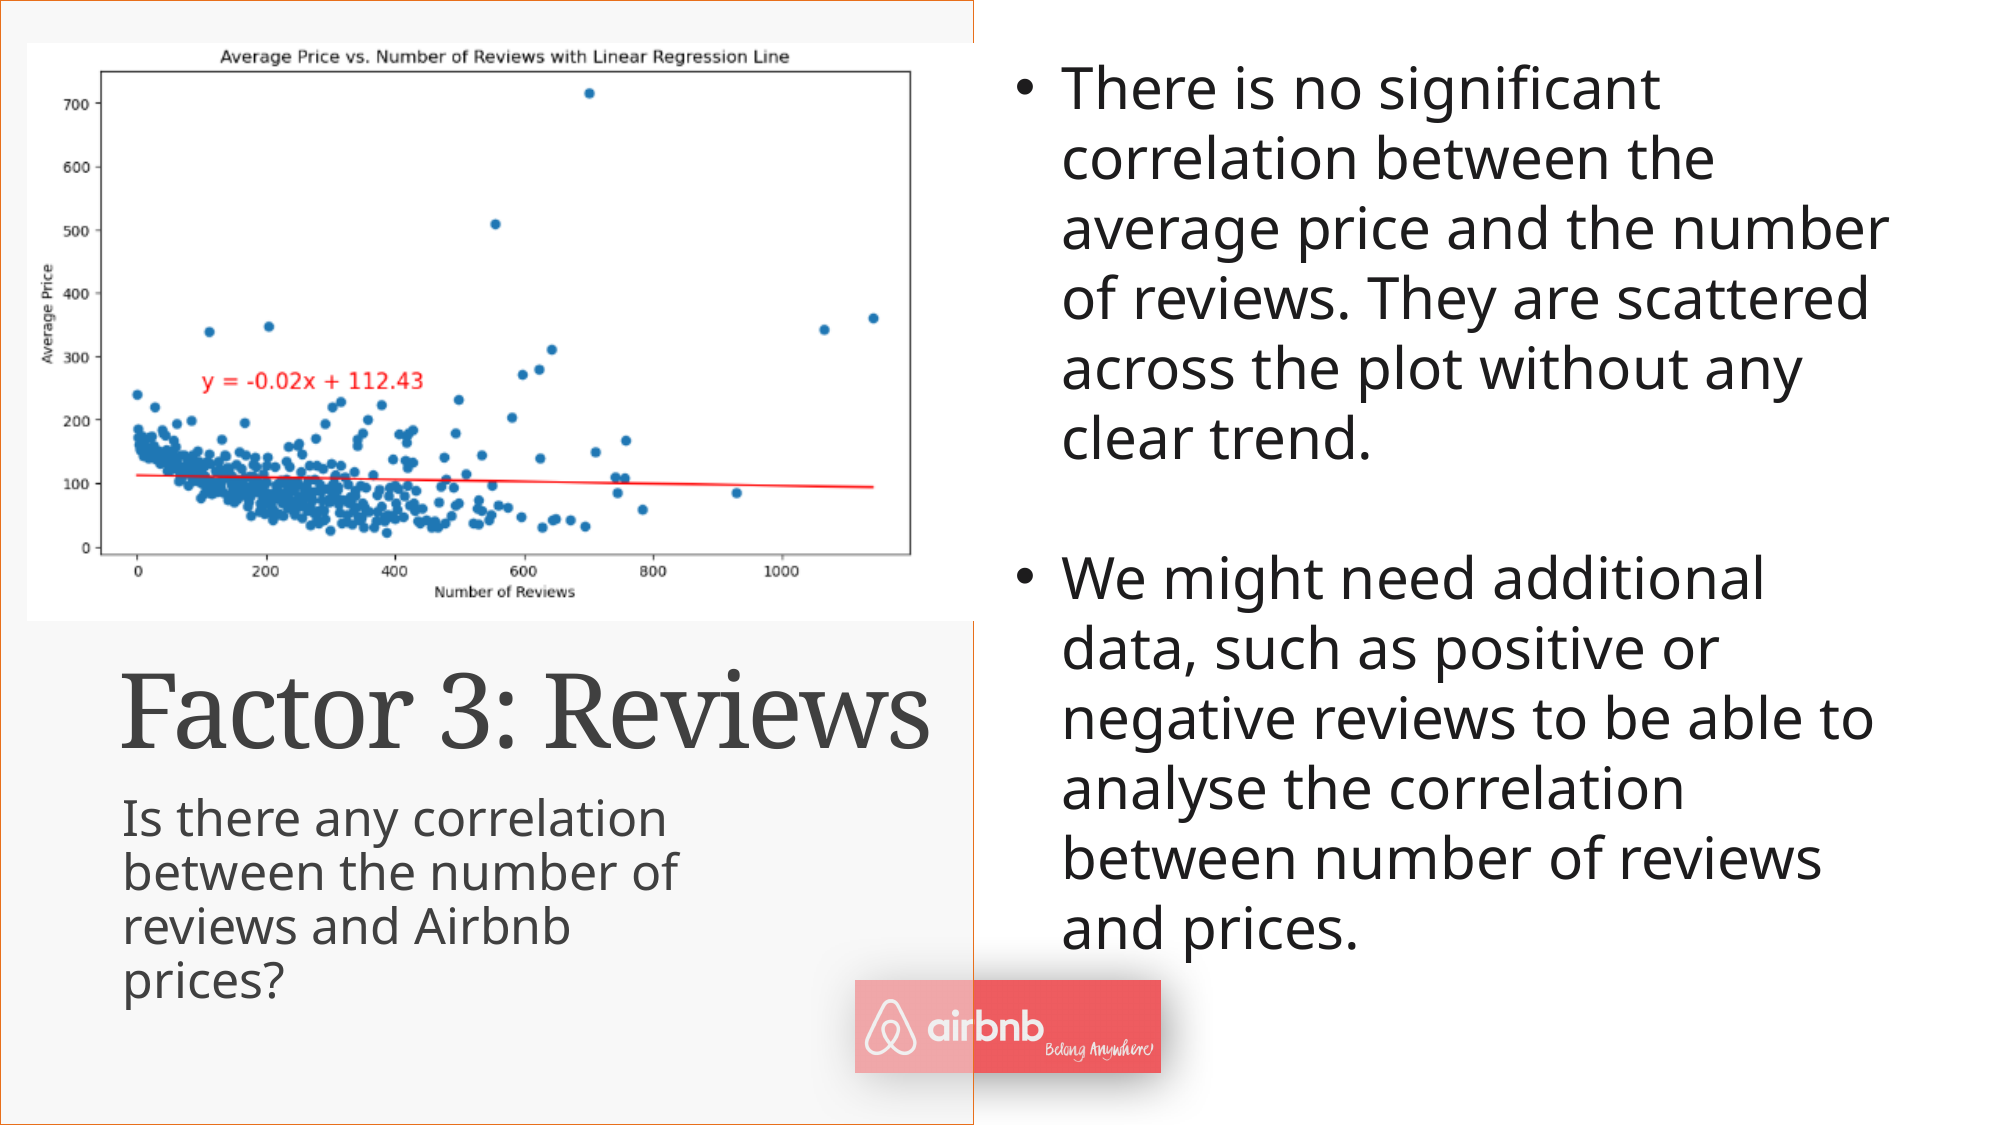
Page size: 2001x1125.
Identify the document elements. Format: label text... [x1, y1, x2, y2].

title Factor 3: Reviews [0, 0, 974, 1125]
text_box There is no significant correlation between the average price and the number of reviews. They are scattered across the plot without any clear trend. We might need additional data, such as positive or negative reviews to be able to analyse the correlation between number of reviews and prices. [999, 43, 1923, 1003]
subtitle Is there any correlation between the number of reviews and Airbnb prices? [123, 793, 720, 957]
picture [974, 980, 1161, 1073]
picture [27, 43, 974, 621]
